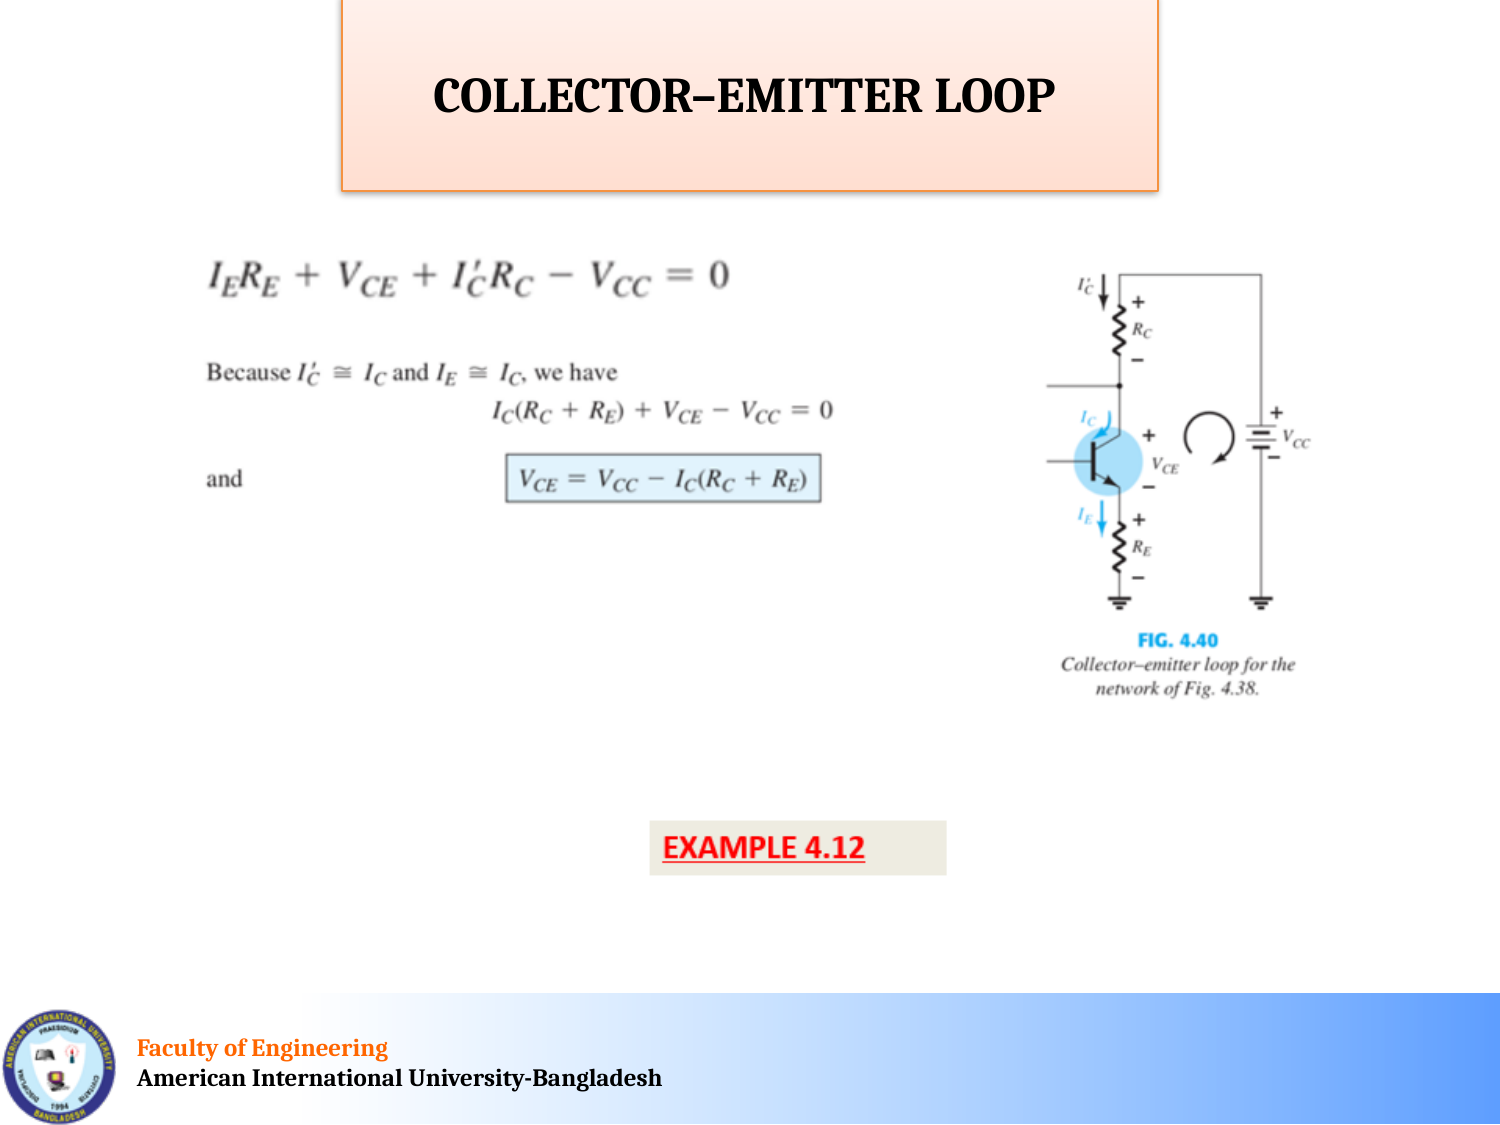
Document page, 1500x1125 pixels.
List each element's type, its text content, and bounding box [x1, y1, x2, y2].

title COLLECTOR–EMITTER LOOP [341, 0, 1159, 192]
picture [0, 1007, 119, 1125]
picture [155, 229, 1344, 896]
